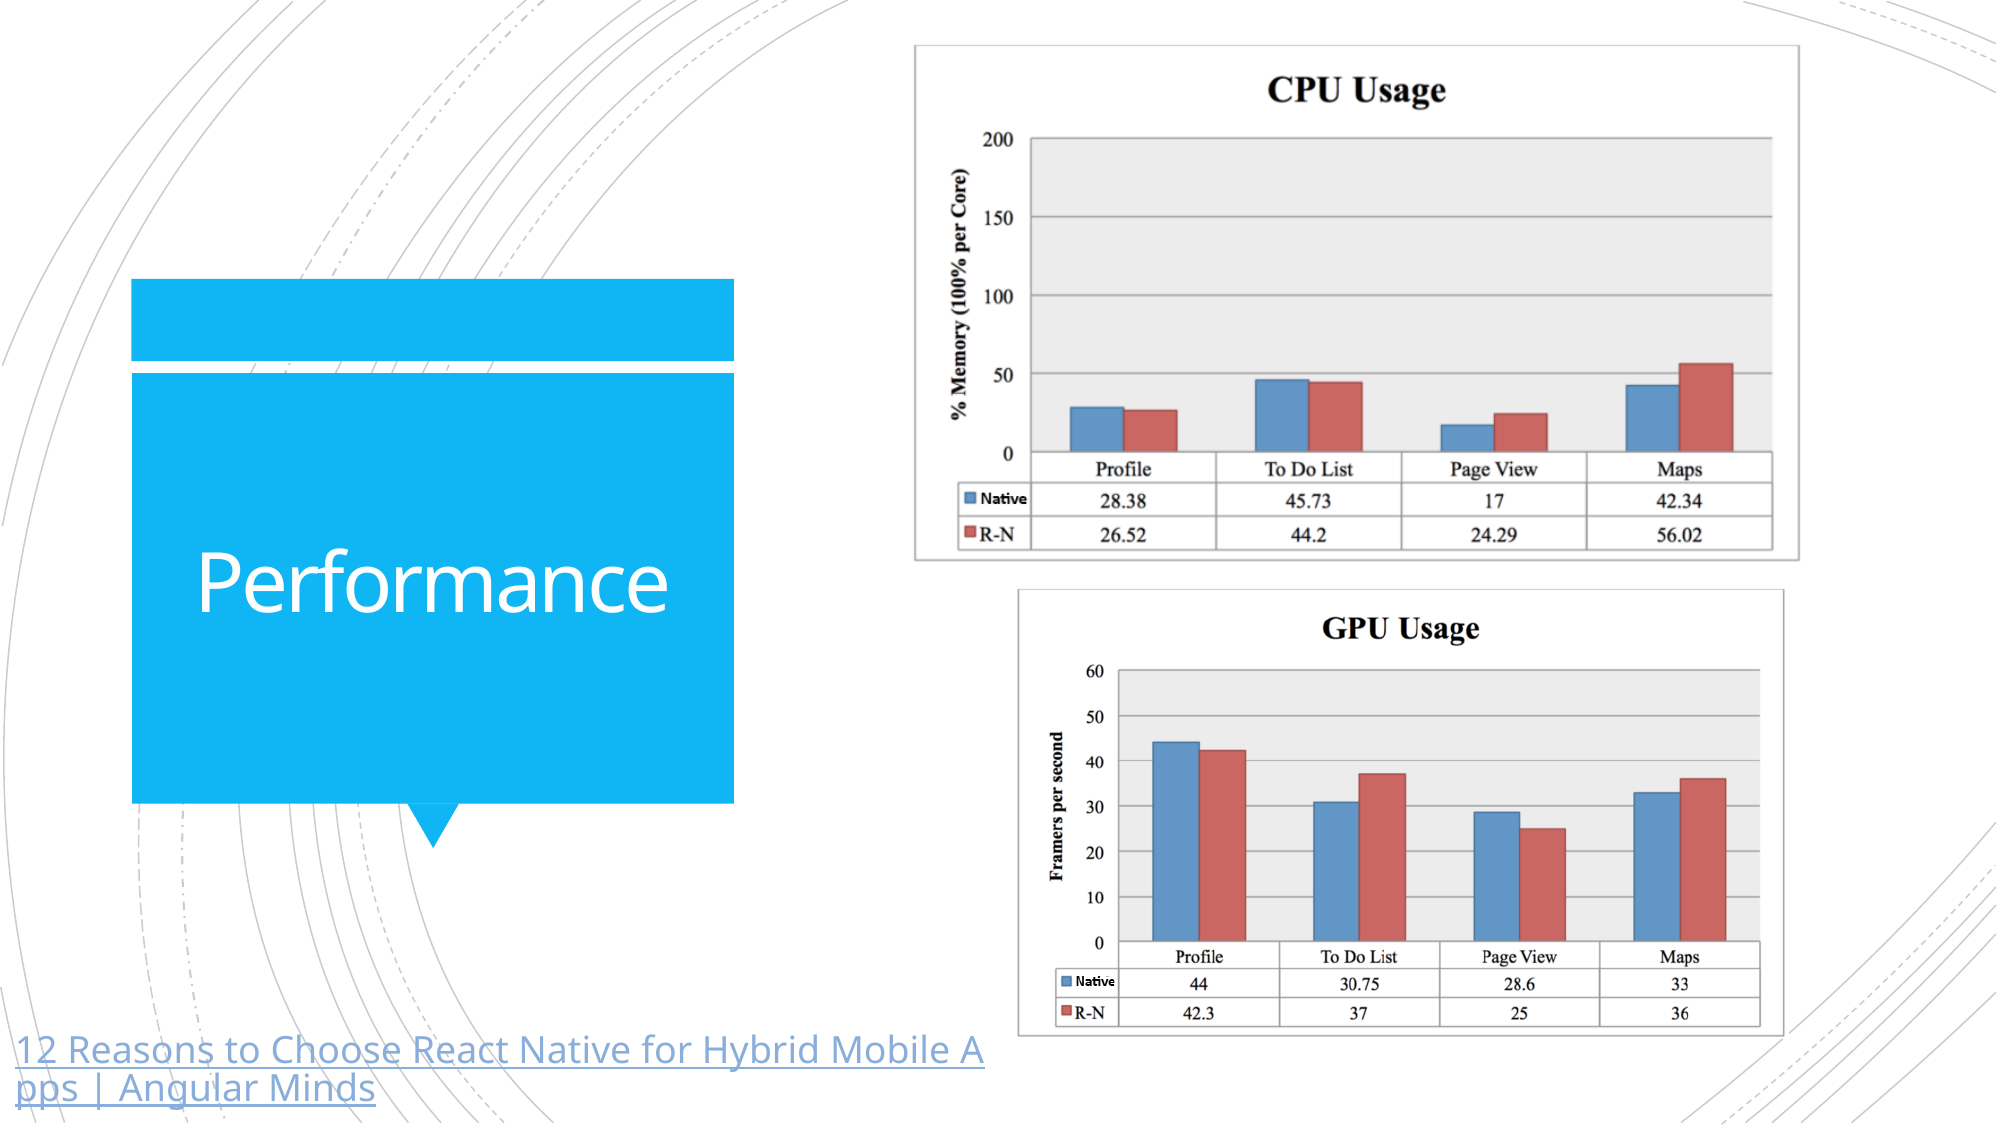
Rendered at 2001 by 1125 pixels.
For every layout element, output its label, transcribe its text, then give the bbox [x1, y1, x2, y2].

title Performance [145, 385, 721, 789]
picture [1012, 586, 1789, 1040]
text_box 12 Reasons to Choose React Native for Hybrid Mobile Apps | Angular Minds [0, 1018, 1001, 1085]
picture [904, 37, 1811, 563]
